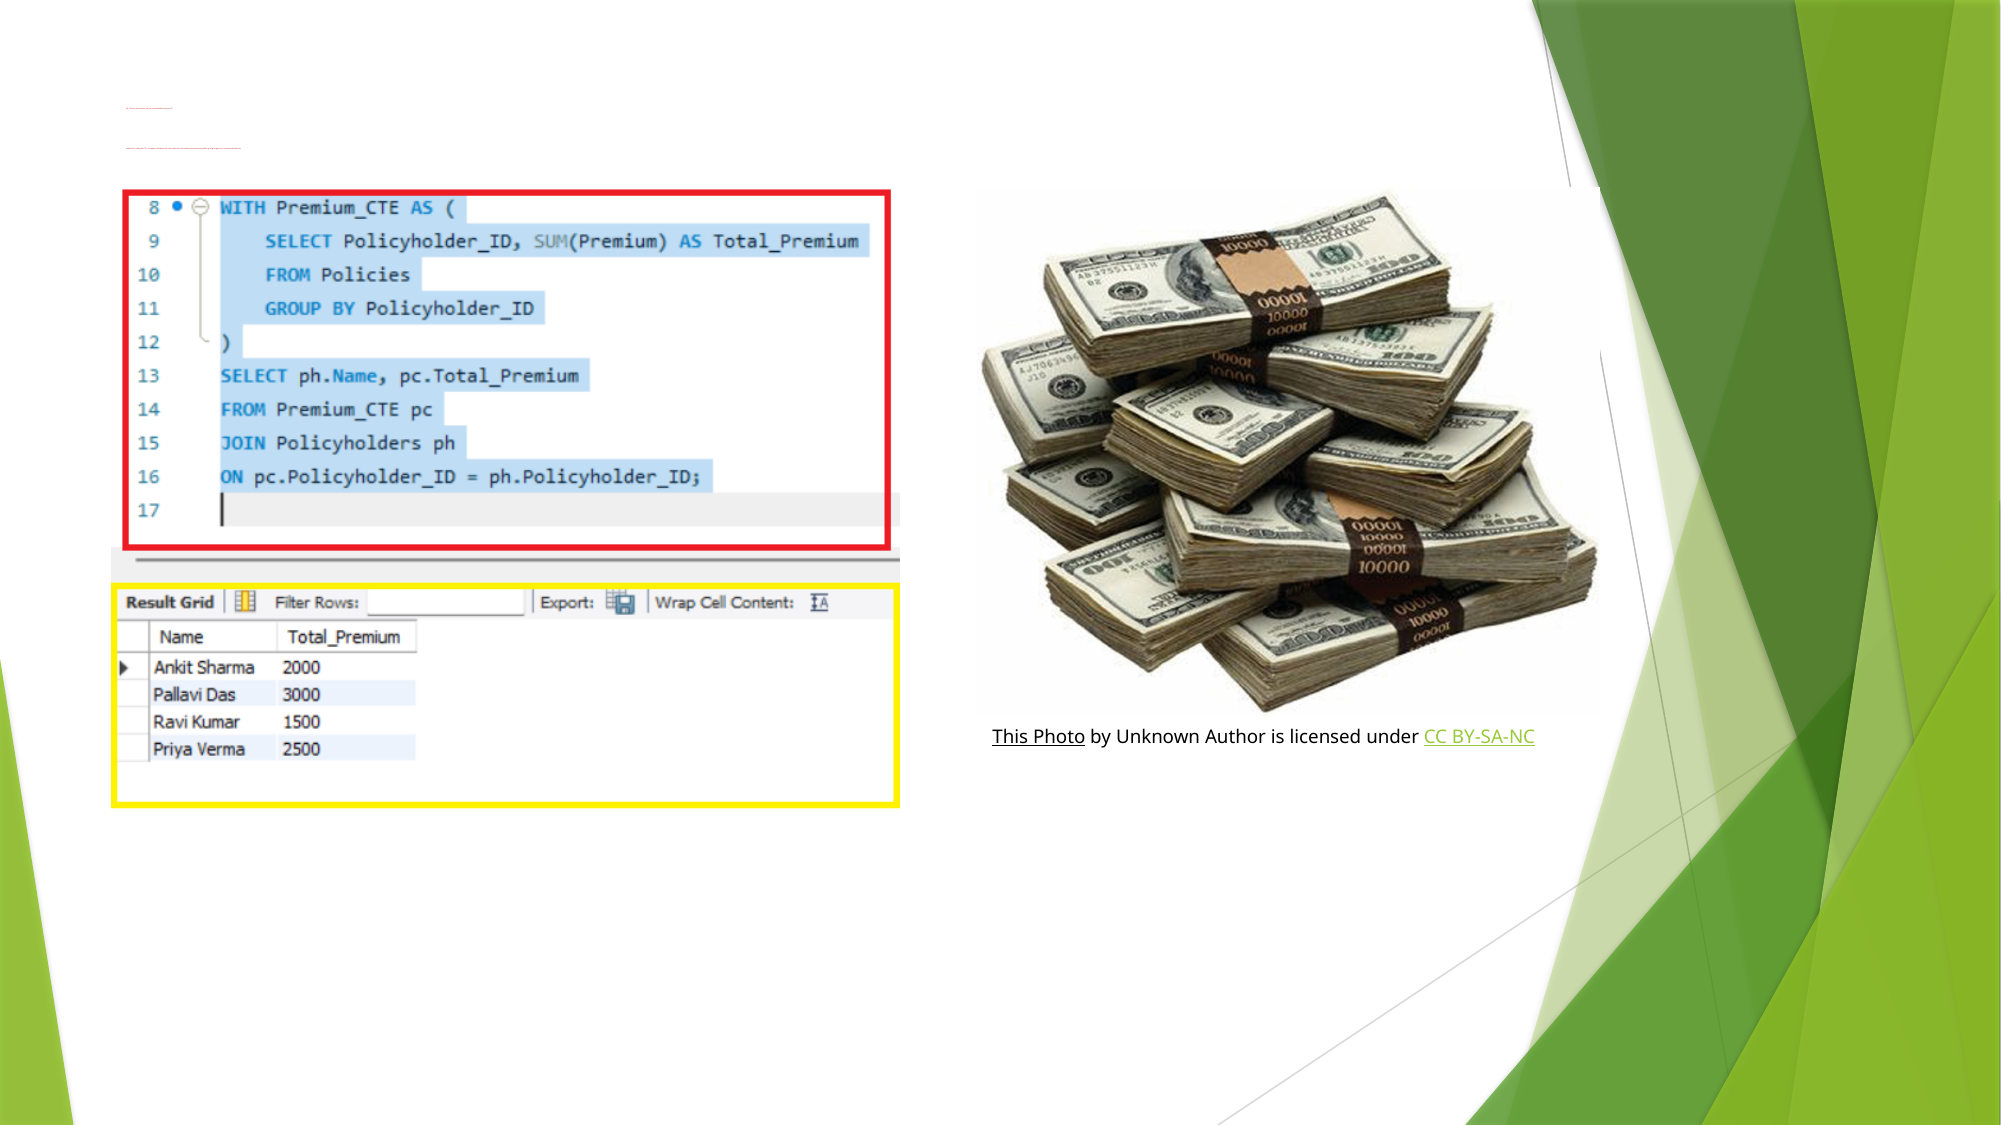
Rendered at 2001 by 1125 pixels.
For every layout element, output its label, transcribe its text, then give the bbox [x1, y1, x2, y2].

text_box This Photo by Unknown Author is licensed under CC BY-SA-NC [977, 725, 1600, 758]
title Q2. Find total premium paid by policyholders using a CTE. Conclusion: Using the CTE, this query calculates the total premium contribution by each policyholder, giving insights into revenue distribution. [111, 99, 1522, 163]
picture [977, 187, 1601, 718]
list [110, 187, 901, 825]
